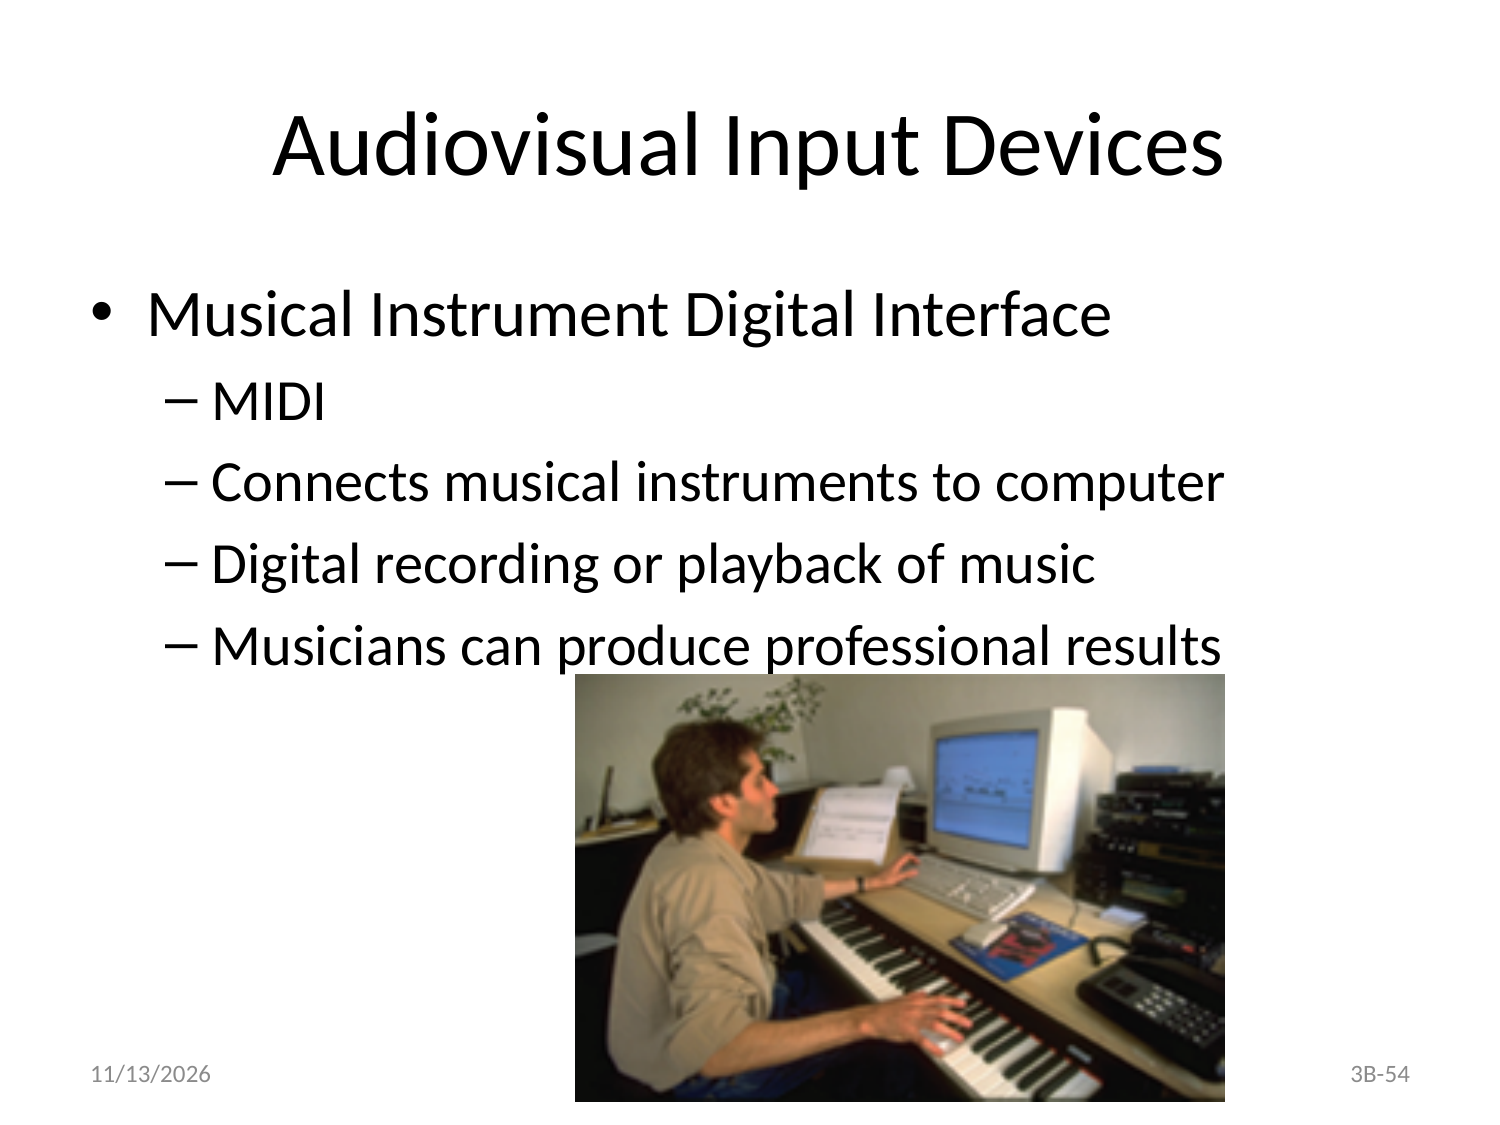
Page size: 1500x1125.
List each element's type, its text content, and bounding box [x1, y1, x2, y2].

list Musical Instrument Digital Interface MIDI Connects musical instruments to computer Digital recording or playback of music Musicians can produce professional results [75, 262, 1425, 1005]
picture [574, 674, 1226, 1103]
slide_number 3B-54 [1229, 1042, 1425, 1103]
title Audiovisual Input Devices [75, 45, 1425, 233]
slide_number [75, 1042, 425, 1103]
